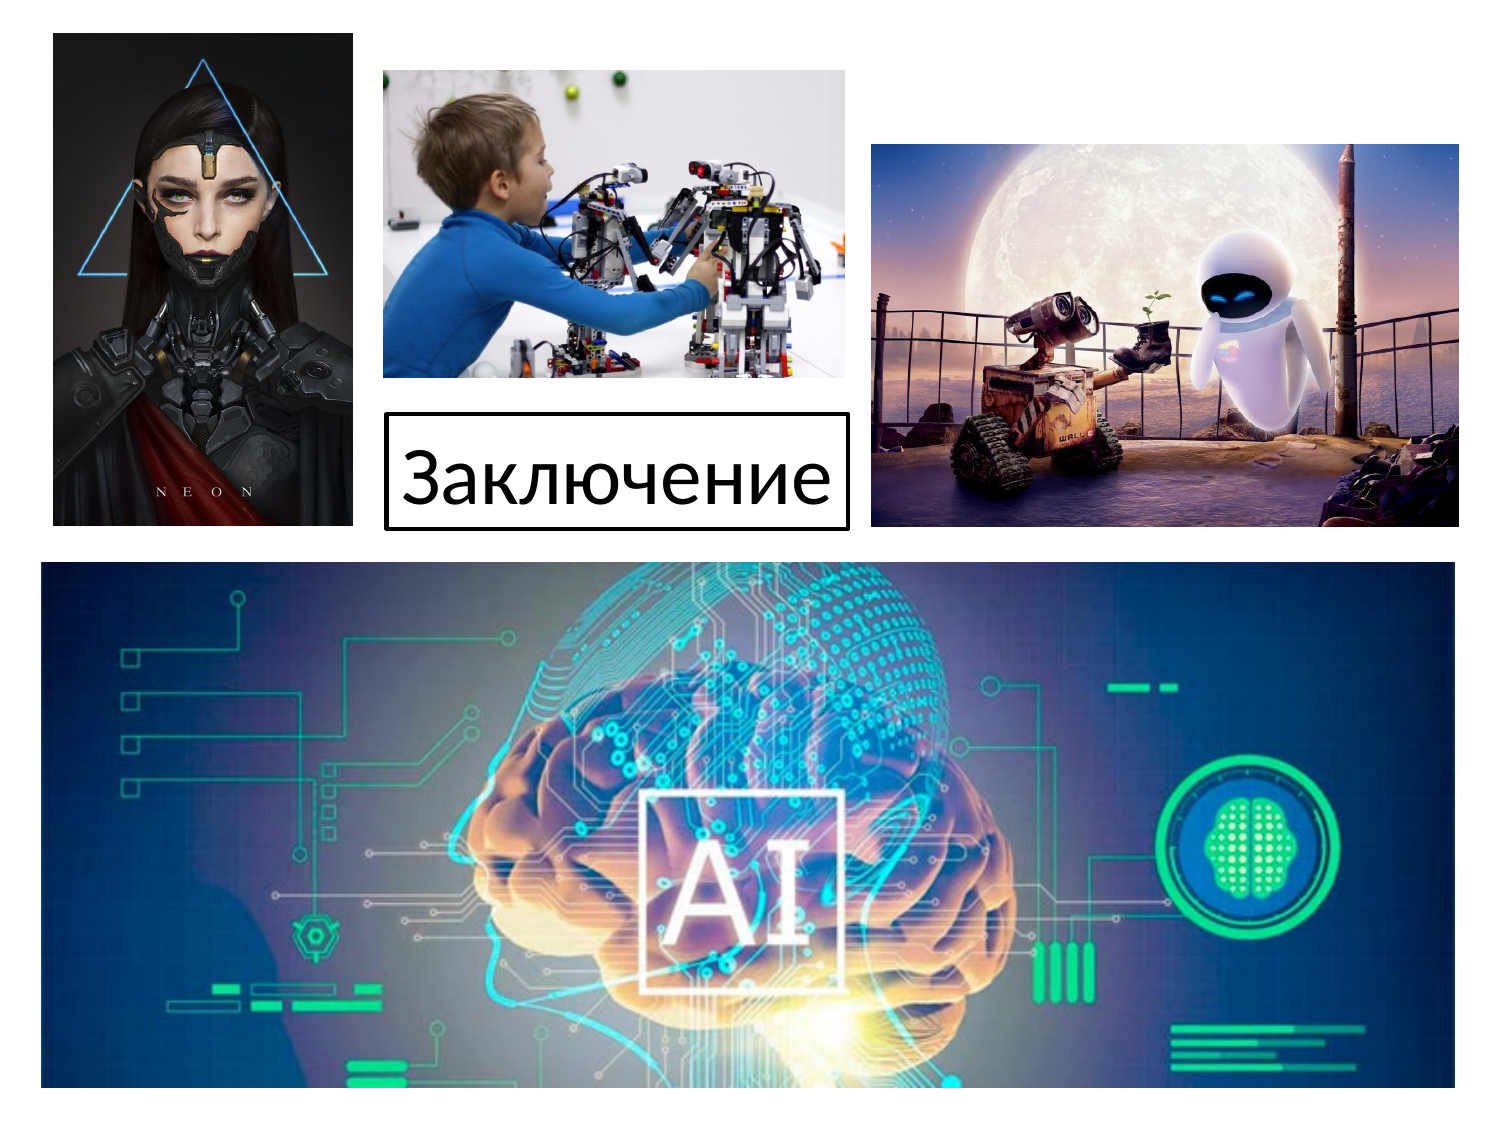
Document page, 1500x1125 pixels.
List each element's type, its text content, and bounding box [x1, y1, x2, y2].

picture [871, 144, 1459, 527]
text_box Заключение [384, 412, 850, 531]
picture [383, 70, 845, 378]
picture [40, 562, 1456, 1089]
picture [52, 33, 354, 526]
